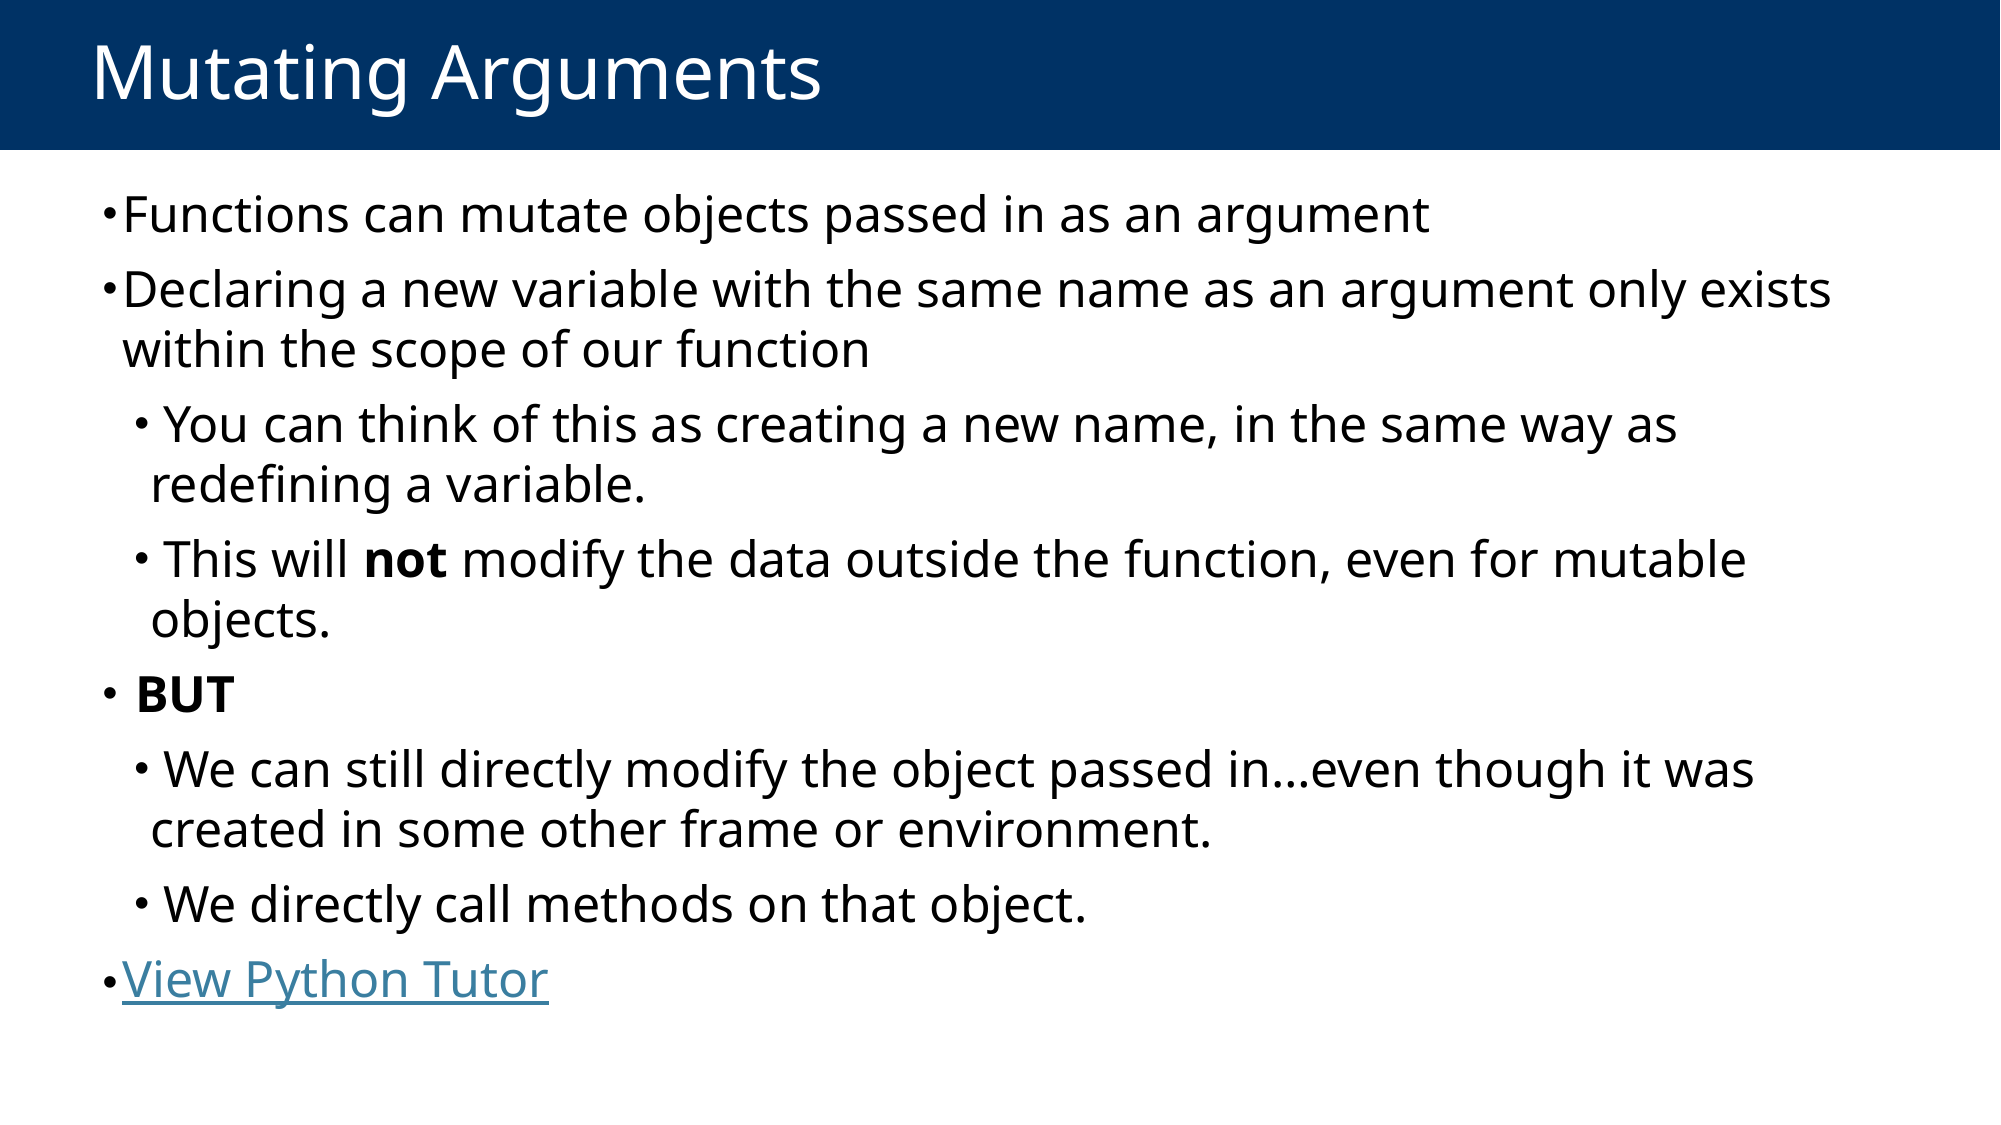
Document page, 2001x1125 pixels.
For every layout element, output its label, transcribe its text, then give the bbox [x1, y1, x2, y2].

list Functions can mutate objects passed in as an argument Declaring a new variable with the same name as an argument only exists within the scope of our function You can think of this as creating a new name, in the same way as redefining a variable. This will not modify the data outside the function, even for mutable objects. BUT We can still directly modify the object passed in…even though it was created in some other frame or environment. We directly call methods on that object. View Python Tutor [87, 174, 1928, 1038]
title Mutating Arguments [0, 0, 2000, 152]
